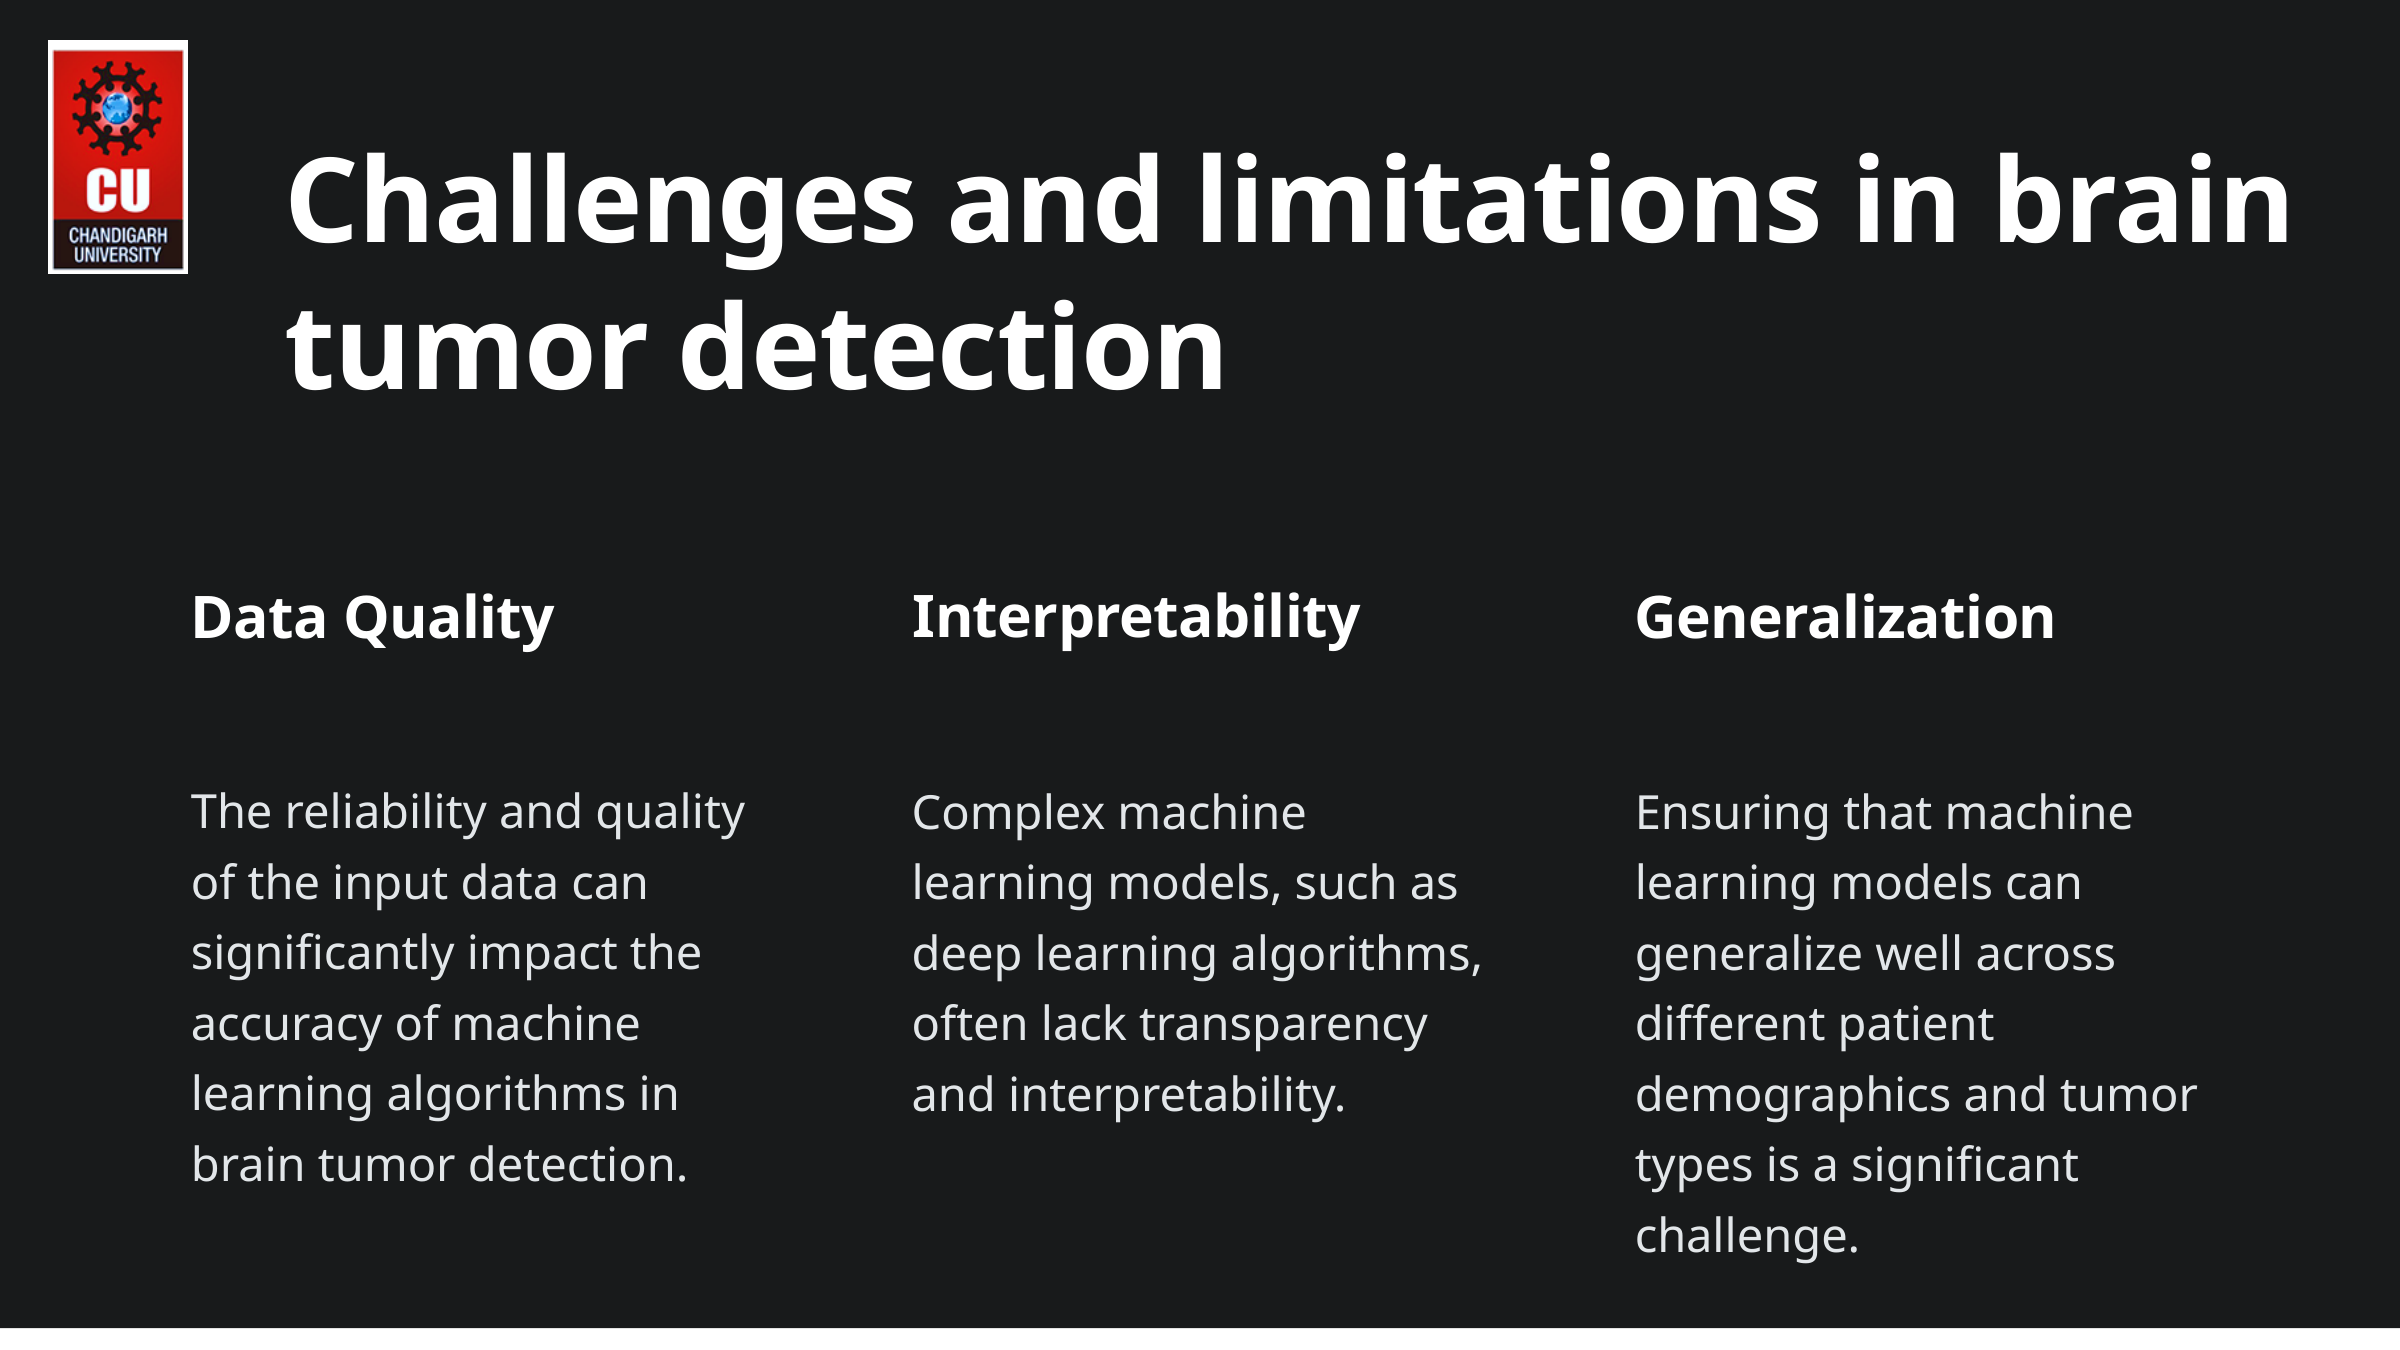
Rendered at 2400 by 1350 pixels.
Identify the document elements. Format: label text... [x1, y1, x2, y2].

text_box Ensuring that machine learning models can generalize well across different patient demographics and tumor types is a significant challenge. [1620, 760, 2227, 1114]
picture [47, 39, 188, 275]
text_box Generalization [1620, 569, 2208, 643]
text_box Complex machine learning models, such as deep learning algorithms, often lack transparency and interpretability. [896, 760, 1504, 1114]
text_box [0, 0, 2400, 1329]
text_box Interpretability [898, 568, 1486, 643]
text_box The reliability and quality of the input data can significantly impact the accuracy of machine learning algorithms in brain tumor detection. [176, 760, 783, 1113]
text_box Data Quality [176, 569, 764, 643]
text_box Challenges and limitations in brain tumor detection [270, 112, 2318, 437]
